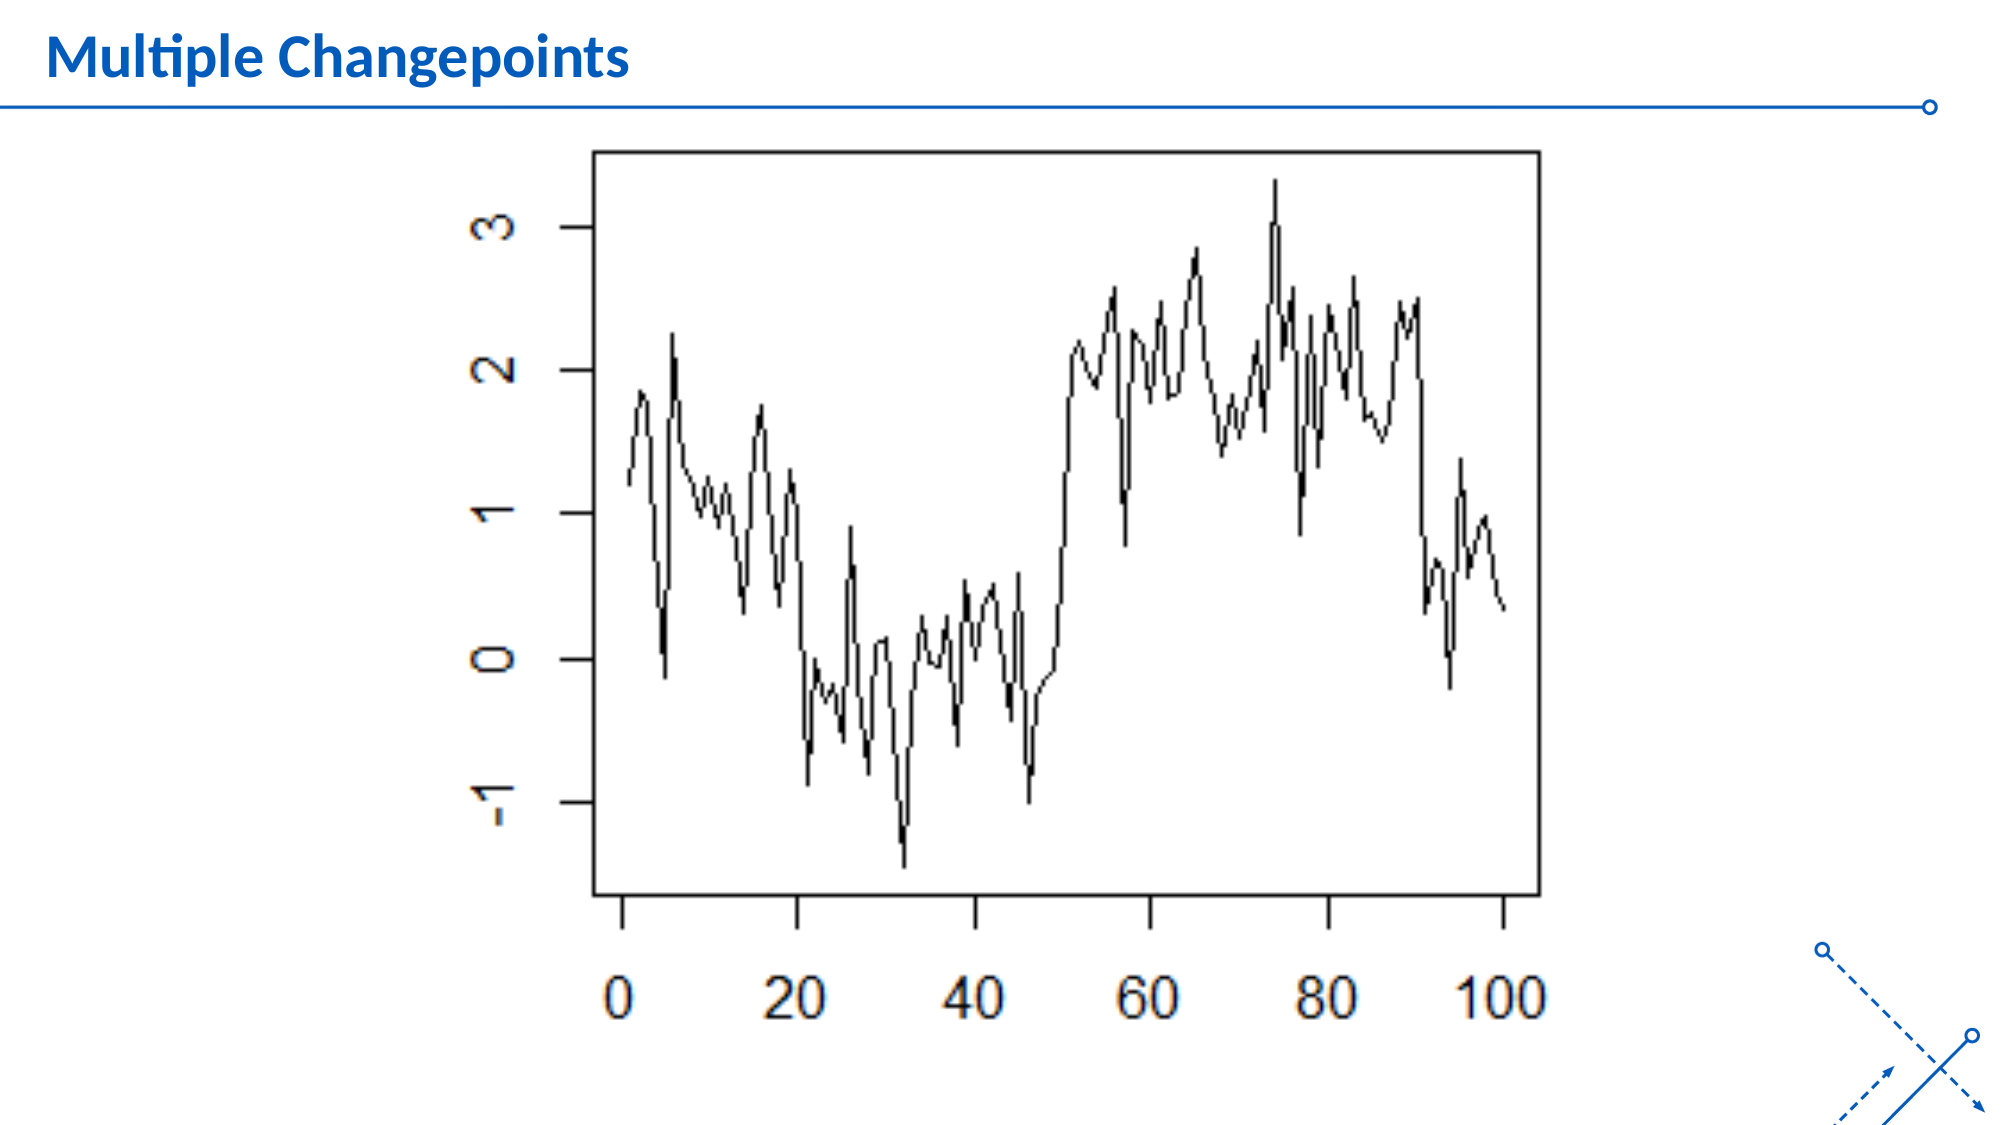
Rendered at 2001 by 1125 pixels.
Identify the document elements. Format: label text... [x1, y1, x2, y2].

picture [0, 0, 2001, 1125]
title Multiple Changepoints [30, 7, 1968, 98]
